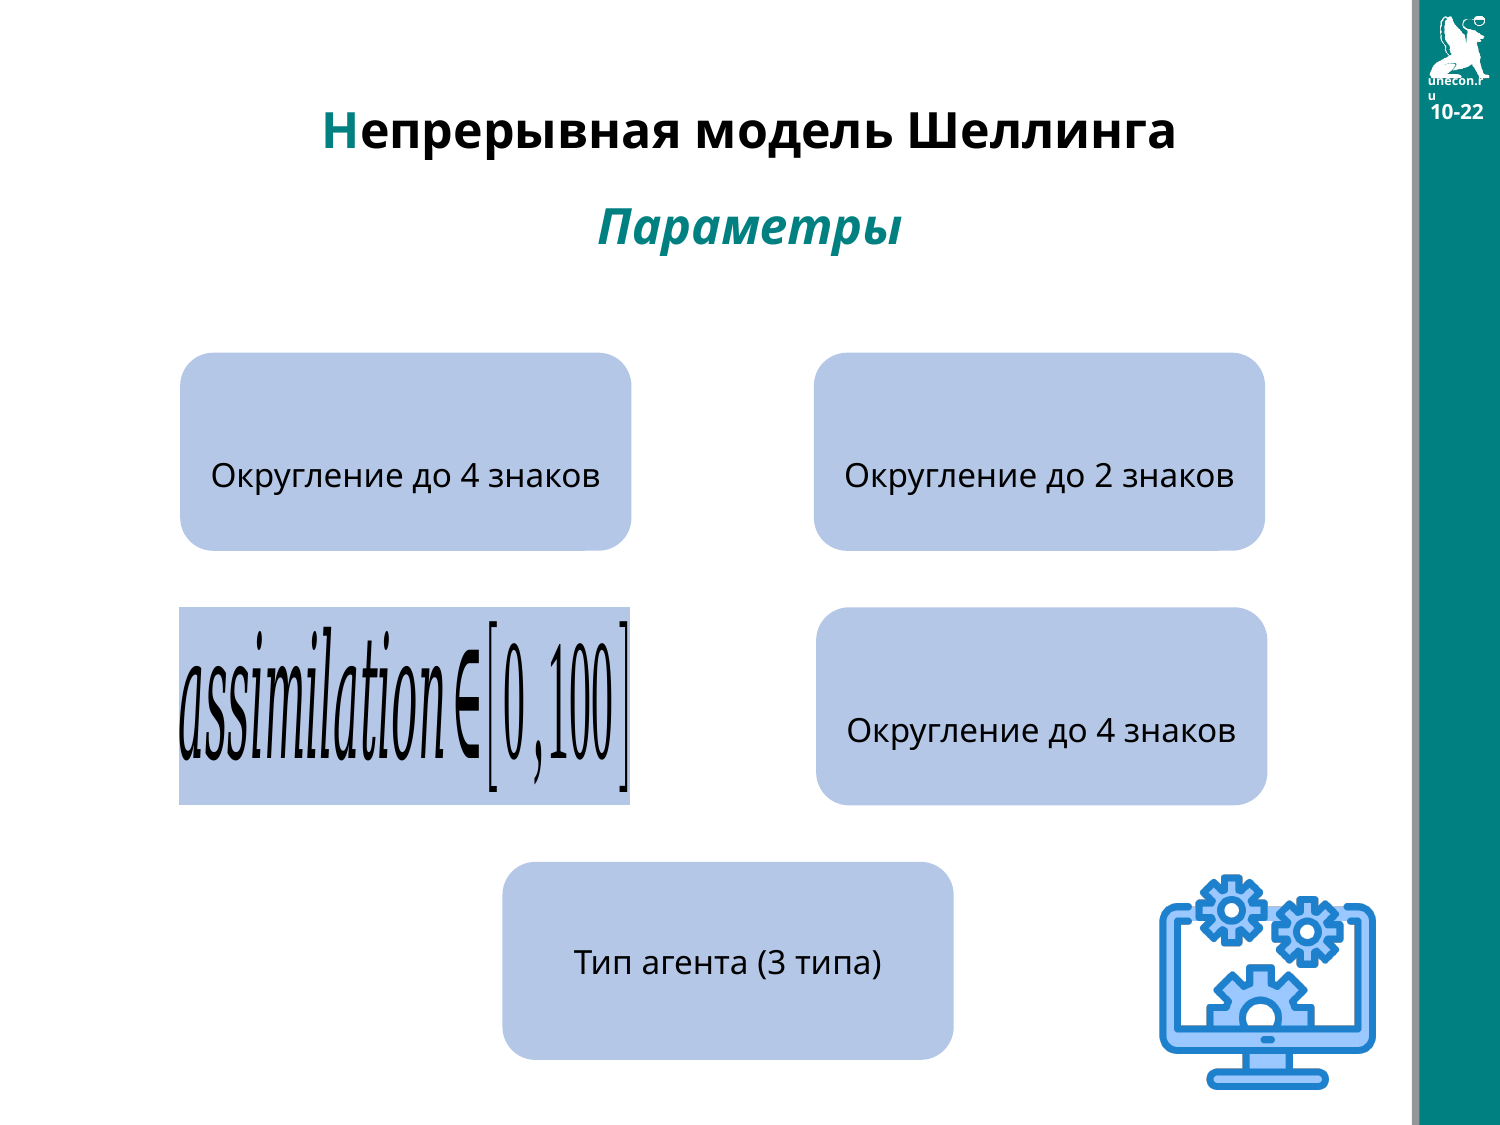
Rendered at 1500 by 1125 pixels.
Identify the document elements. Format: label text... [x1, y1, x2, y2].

text_box Непрерывная модель Шеллинга [307, 90, 1193, 166]
text_box Тип агента (3 типа) [501, 860, 955, 1061]
text_box Параметры [582, 187, 918, 262]
picture [1152, 867, 1383, 1097]
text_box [1411, 0, 1500, 1125]
